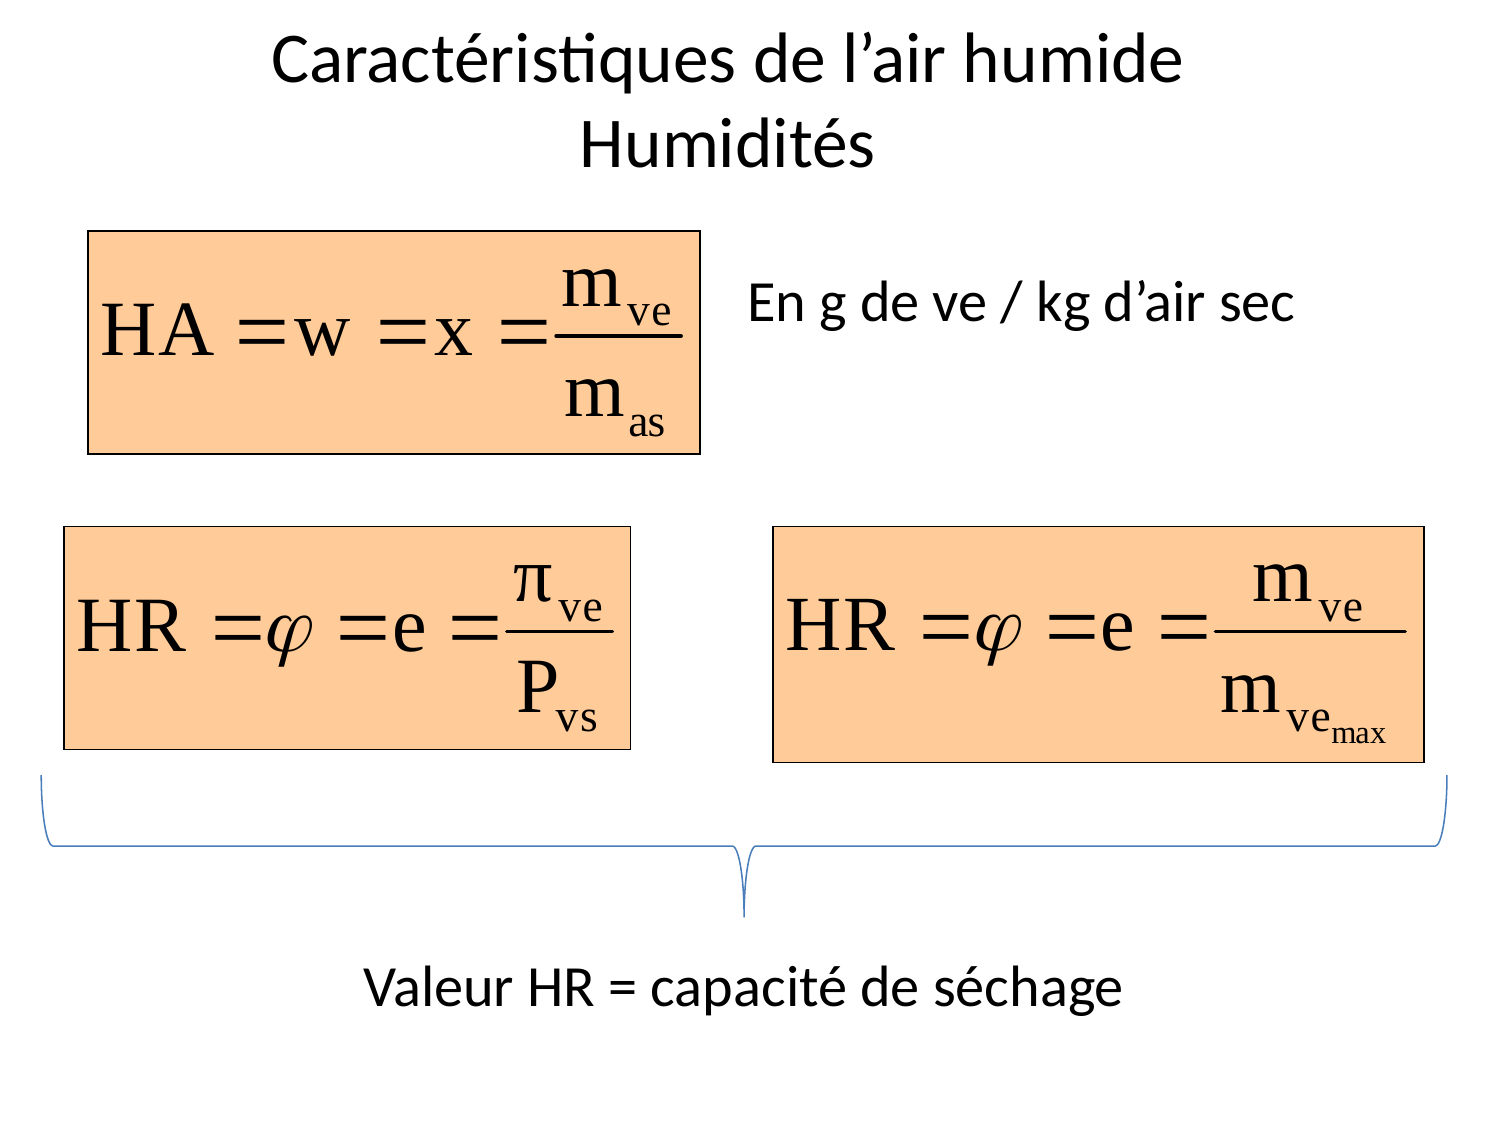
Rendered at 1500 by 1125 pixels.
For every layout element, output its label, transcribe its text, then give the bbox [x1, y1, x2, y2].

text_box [88, 231, 700, 454]
text_box Valeur HR = capacité de séchage [242, 940, 1247, 1026]
text_box En g de ve / kg d’air sec [726, 255, 1317, 341]
text_box Caractéristiques de l’air humide Humidités [53, 2, 1403, 191]
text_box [773, 526, 1424, 762]
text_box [64, 526, 631, 749]
text_box [40, 775, 1448, 918]
